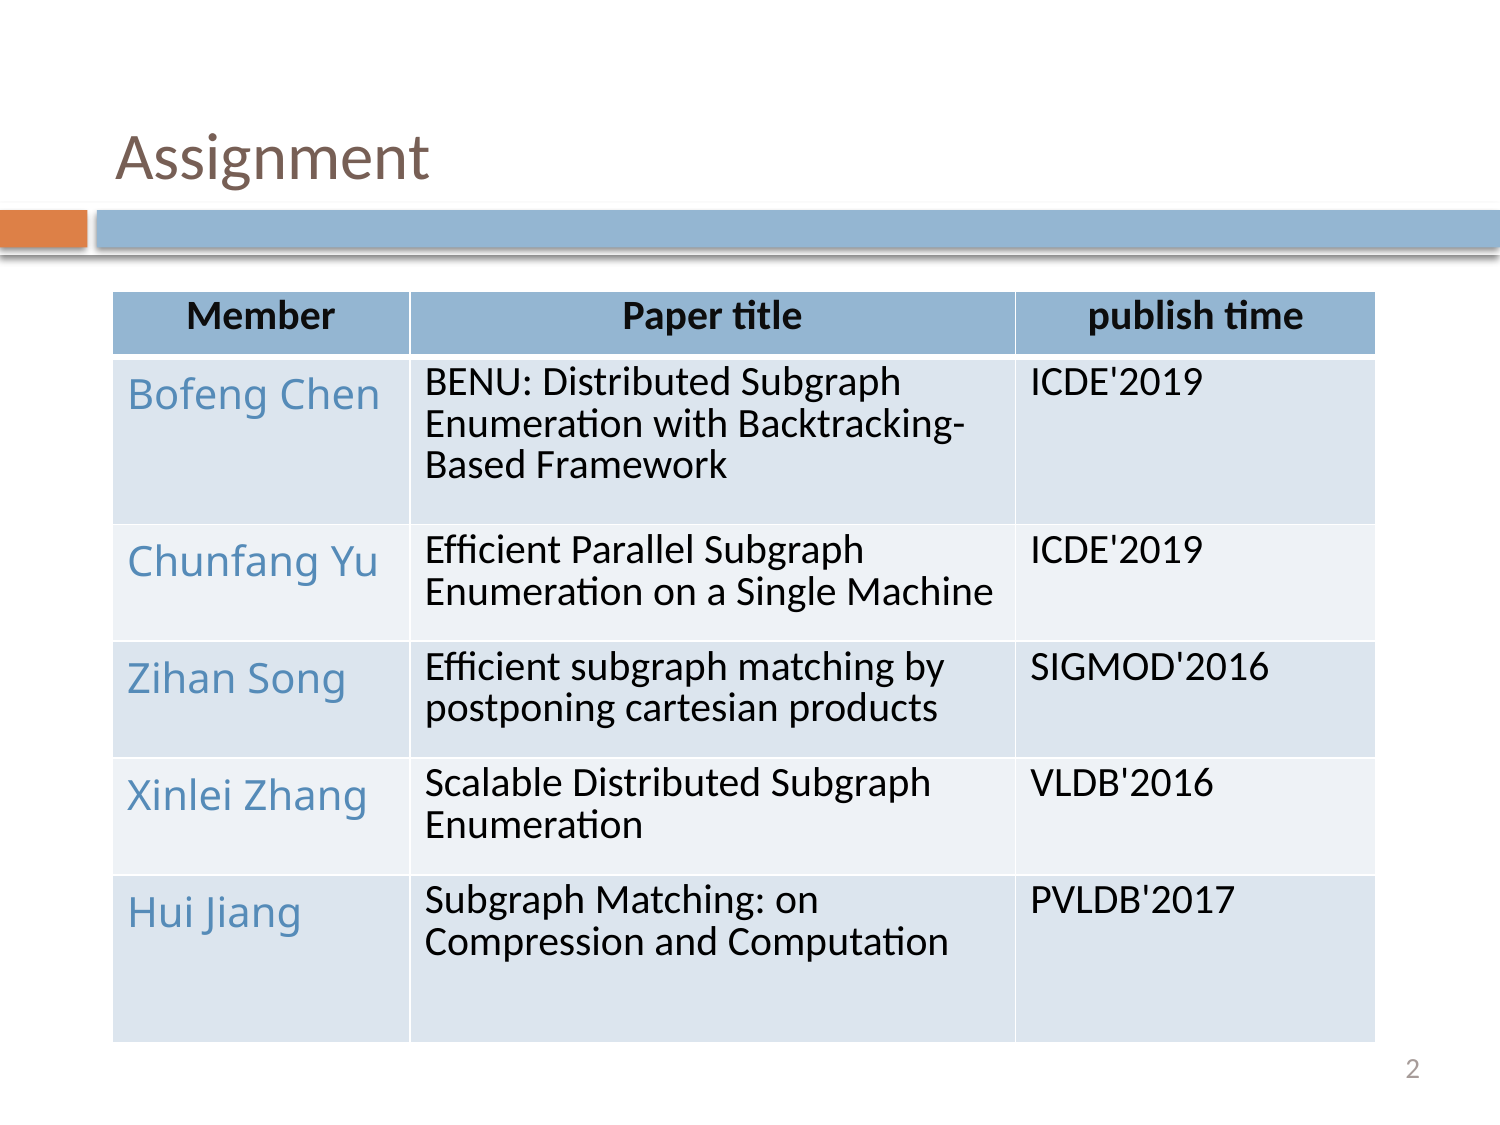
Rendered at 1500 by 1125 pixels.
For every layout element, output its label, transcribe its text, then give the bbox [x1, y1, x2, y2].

table_cell ICDE'2019 [1016, 360, 1375, 524]
table_cell Hui Jiang [113, 876, 409, 1042]
slide_number 2 [1316, 1046, 1436, 1087]
table_cell BENU: Distributed Subgraph Enumeration with Backtracking-Based Framework [411, 360, 1015, 524]
table_header publish time [1016, 292, 1375, 354]
table_cell Bofeng Chen [113, 360, 409, 524]
title Assignment [100, 37, 1438, 200]
table_cell Subgraph Matching: on Compression and Computation [411, 876, 1015, 1042]
table_cell SIGMOD'2016 [1016, 642, 1375, 757]
table_header Paper title [411, 292, 1015, 354]
table_cell Xinlei Zhang [113, 759, 409, 874]
table_cell Chunfang Yu [113, 525, 409, 640]
table_cell ICDE'2019 [1016, 525, 1375, 640]
table_cell Efficient subgraph matching by postponing cartesian products [411, 642, 1015, 757]
table_header Member [113, 292, 409, 354]
table_cell Scalable Distributed Subgraph Enumeration [411, 759, 1015, 874]
table_cell Zihan Song [113, 642, 409, 757]
table_cell Efﬁcient Parallel Subgraph Enumeration on a Single Machine [411, 525, 1015, 640]
table_cell PVLDB'2017 [1016, 876, 1375, 1042]
table_cell VLDB'2016 [1016, 759, 1375, 874]
